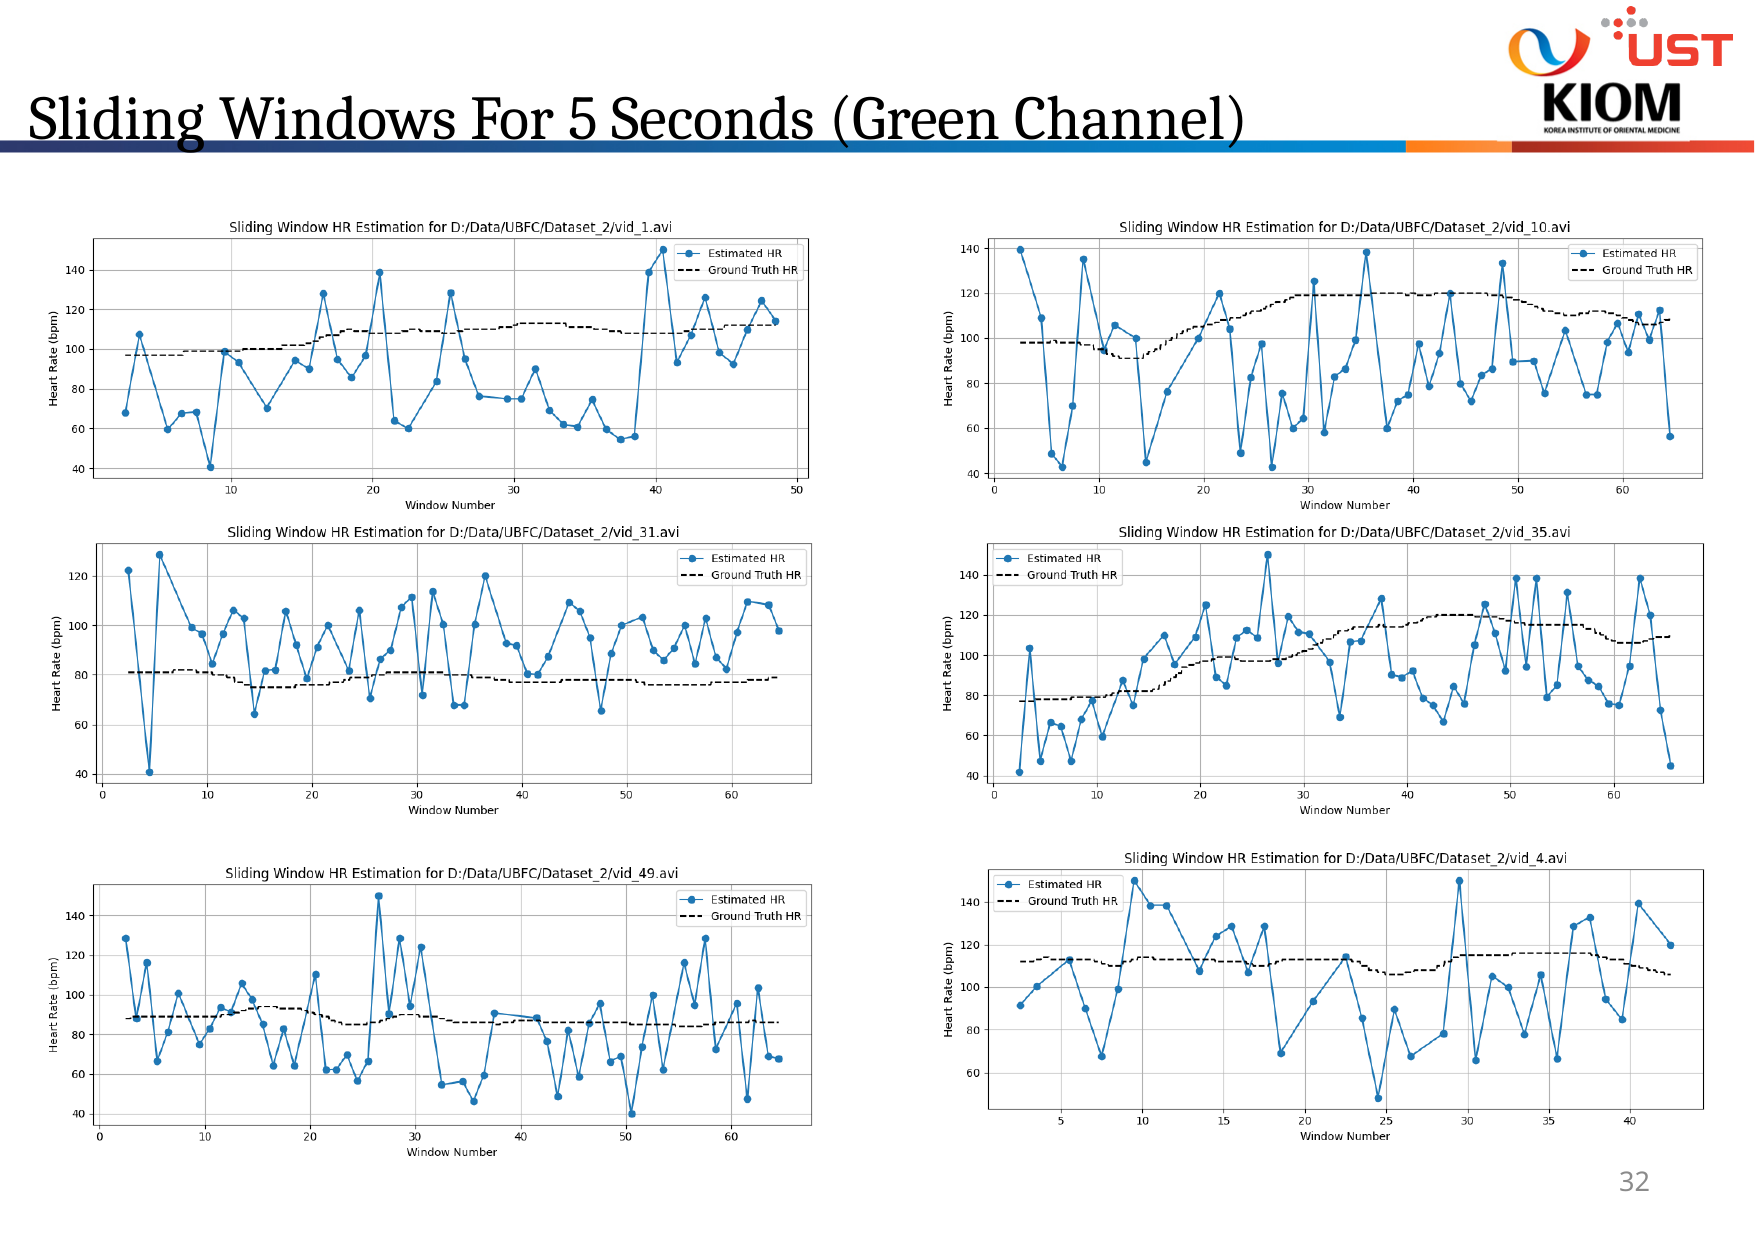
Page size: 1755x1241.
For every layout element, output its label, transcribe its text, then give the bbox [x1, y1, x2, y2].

text_box Sliding Windows For 5 Seconds (Green Channel) [1, 32, 1368, 160]
slide_number 31 [1257, 1157, 1667, 1216]
picture [0, 0, 1755, 1241]
